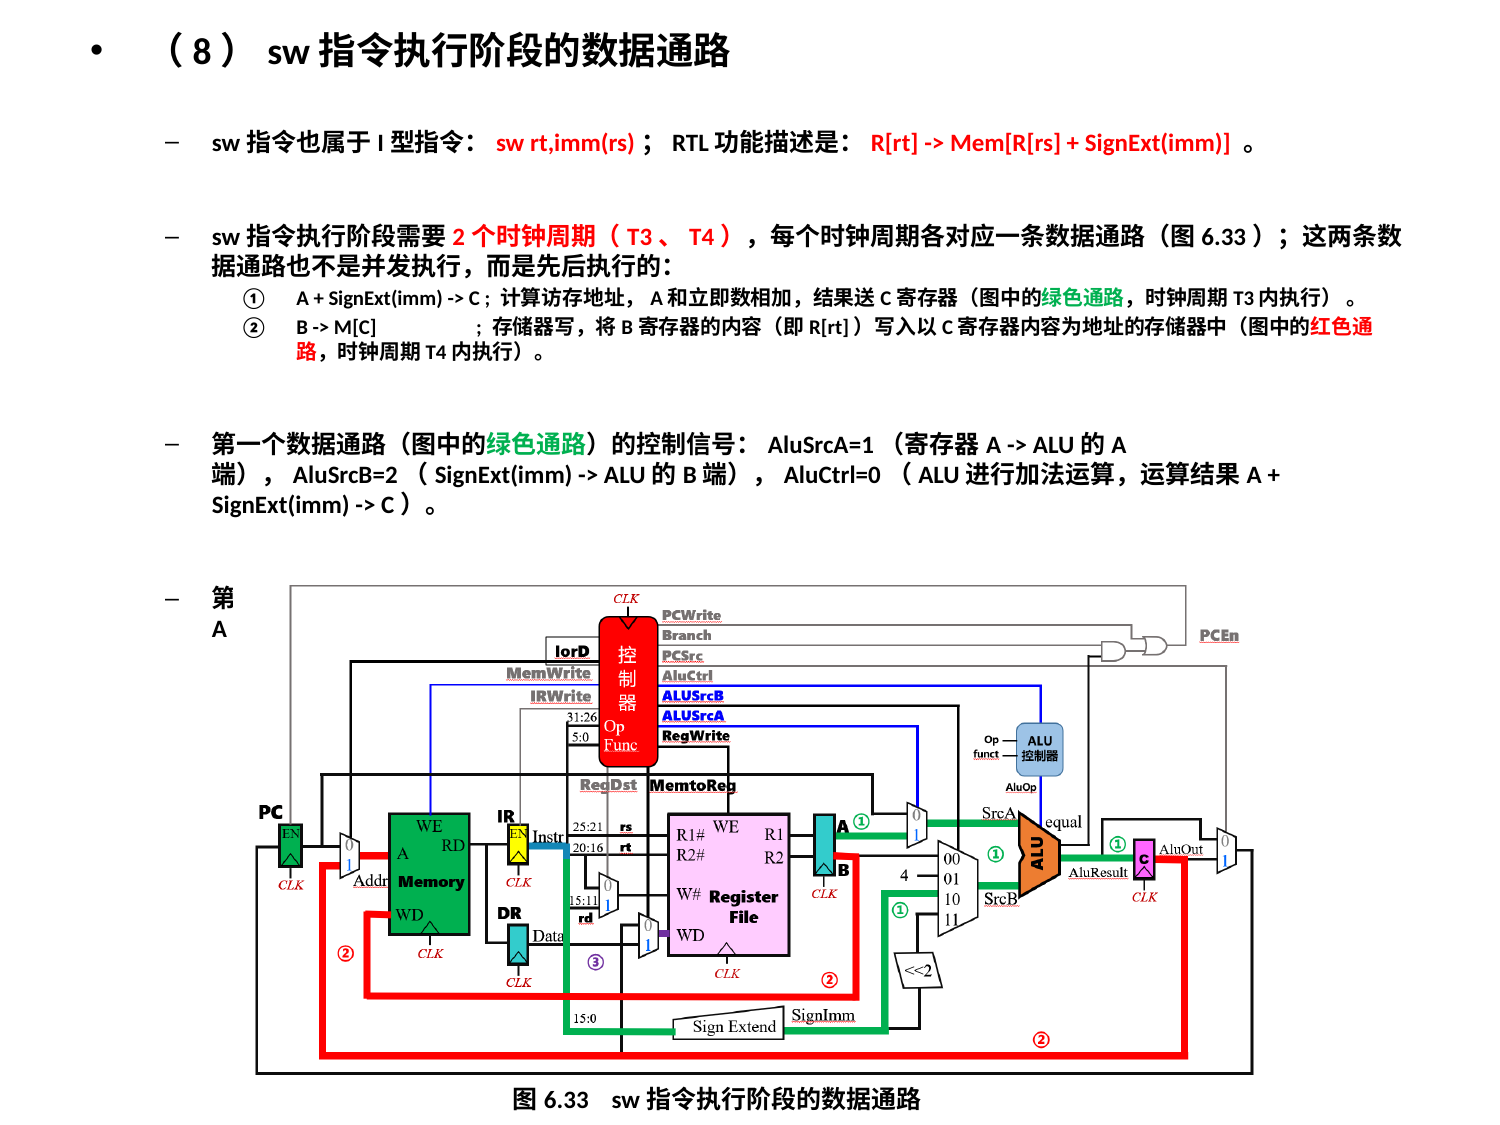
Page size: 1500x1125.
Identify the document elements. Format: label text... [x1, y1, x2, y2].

picture [233, 573, 1267, 1084]
list （8）sw指令执行阶段的数据通路 sw指令也属于I型指令：sw rt,imm(rs)；RTL功能描述是：R[rt] -> Mem[R[rs] + SignExt(imm)] 。 sw指令执行阶段需要2个时钟周期（T3、T4），每个时钟周期各对应一条数据通路（图6.33）；这两条数据通路也不是并发执行，而是先后执行的： A + SignExt(imm) -> C ; 计算访存地址，A和立即数相加，结果送C寄存器（图中的绿色通路，时钟周期T3内执行） 。 B -> M[C] ; 存储器写，将B寄存器的内容（即R[rt]）写入以C寄存器内容为地址的存储器中（图中的红色通路，时钟周期T4内执行）。 第一个数据通路（图中的绿色通路）的控制信号：AluSrcA=1（寄存器A -> ALU的A端），AluSrcB=2（SignExt(imm) -> ALU的B端），AluCtrl=0（ALU进行加法运算，运算结果A + SignExt(imm) -> C）。 第二个数据通路（图中的红色通路）的控制信号：IorD=1（C寄存器 -> 存储器的地址端A），MemWrite=1（存储器写，B -> M[C]）。 [75, 19, 1425, 762]
text_box 图6.33 sw指令执行阶段的数据通路 [498, 1091, 937, 1121]
